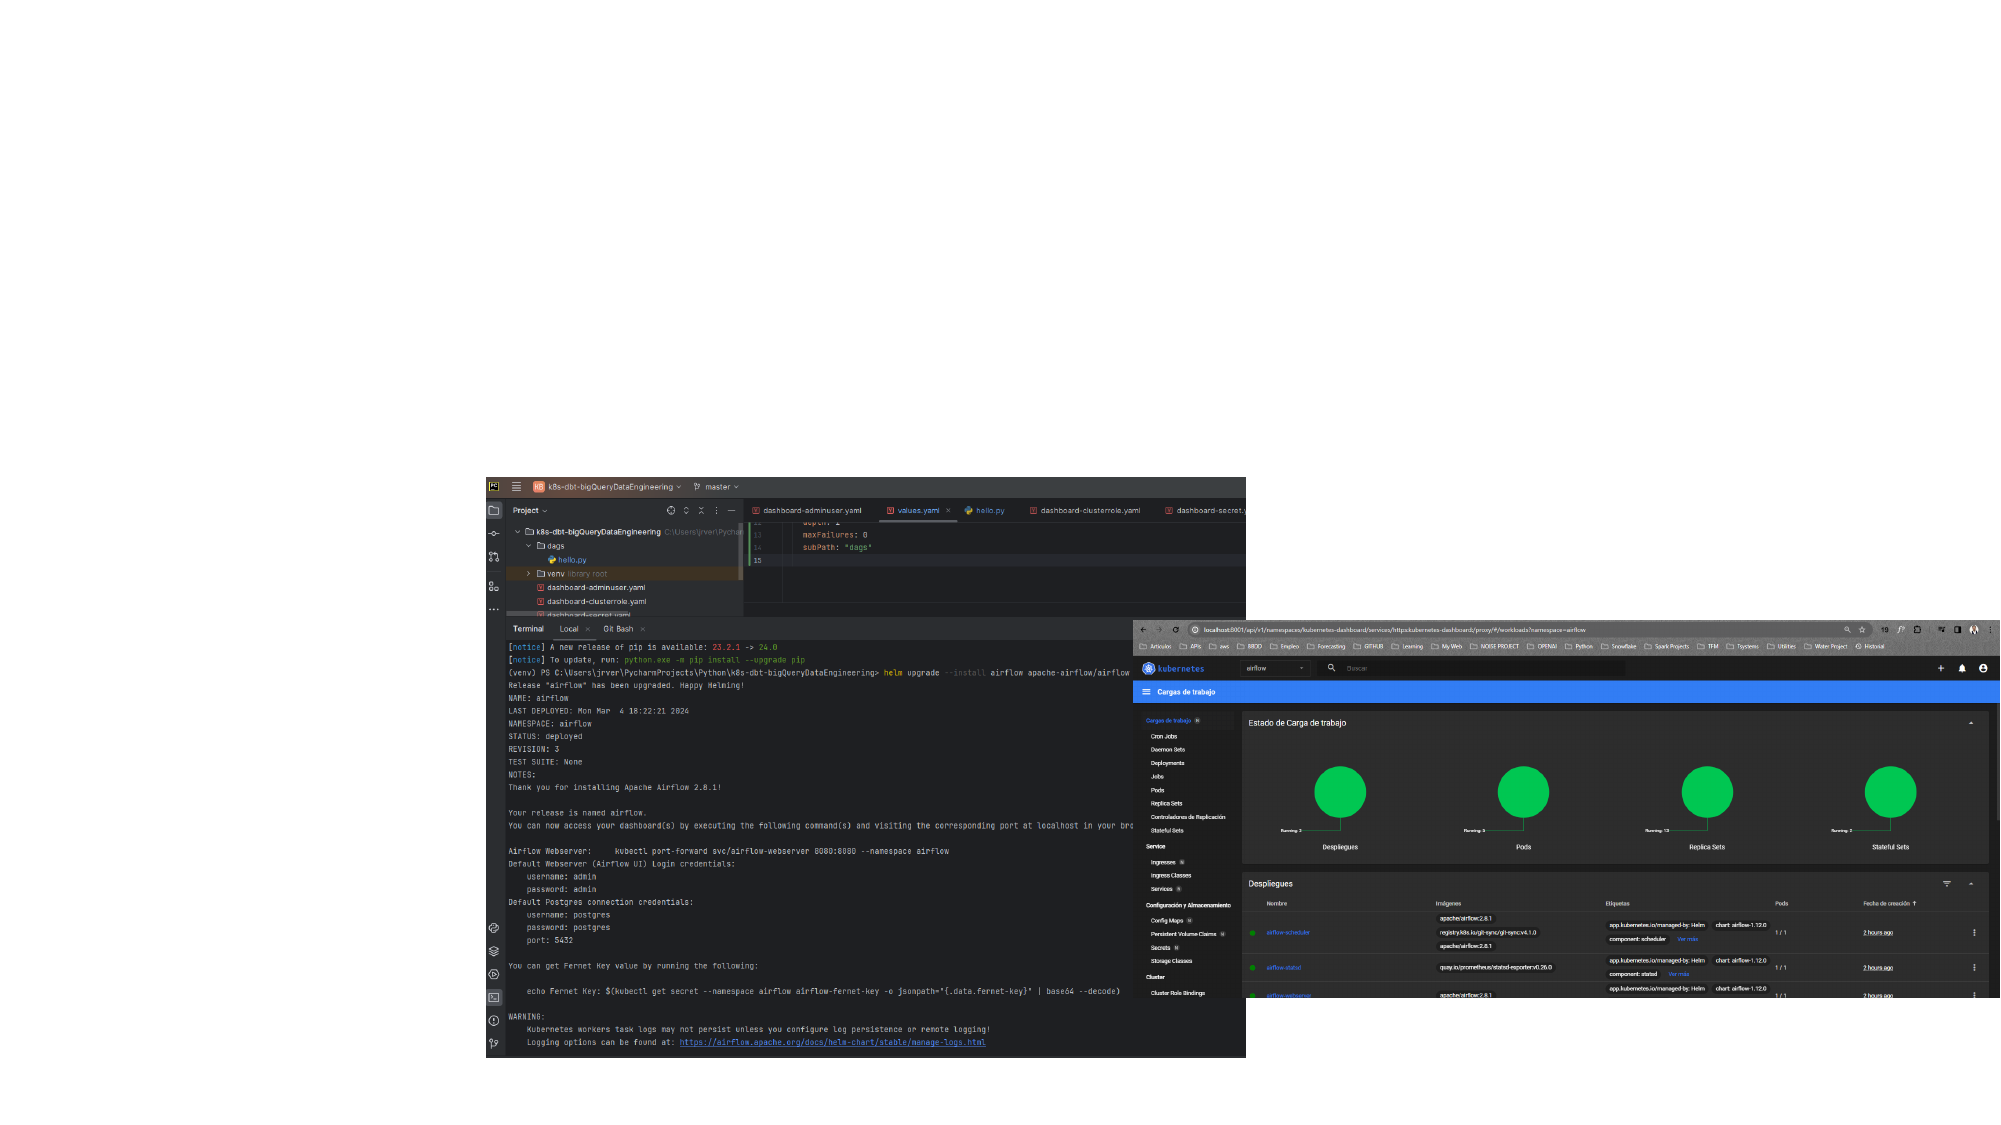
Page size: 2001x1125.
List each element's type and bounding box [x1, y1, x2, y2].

picture [485, 476, 2000, 1059]
